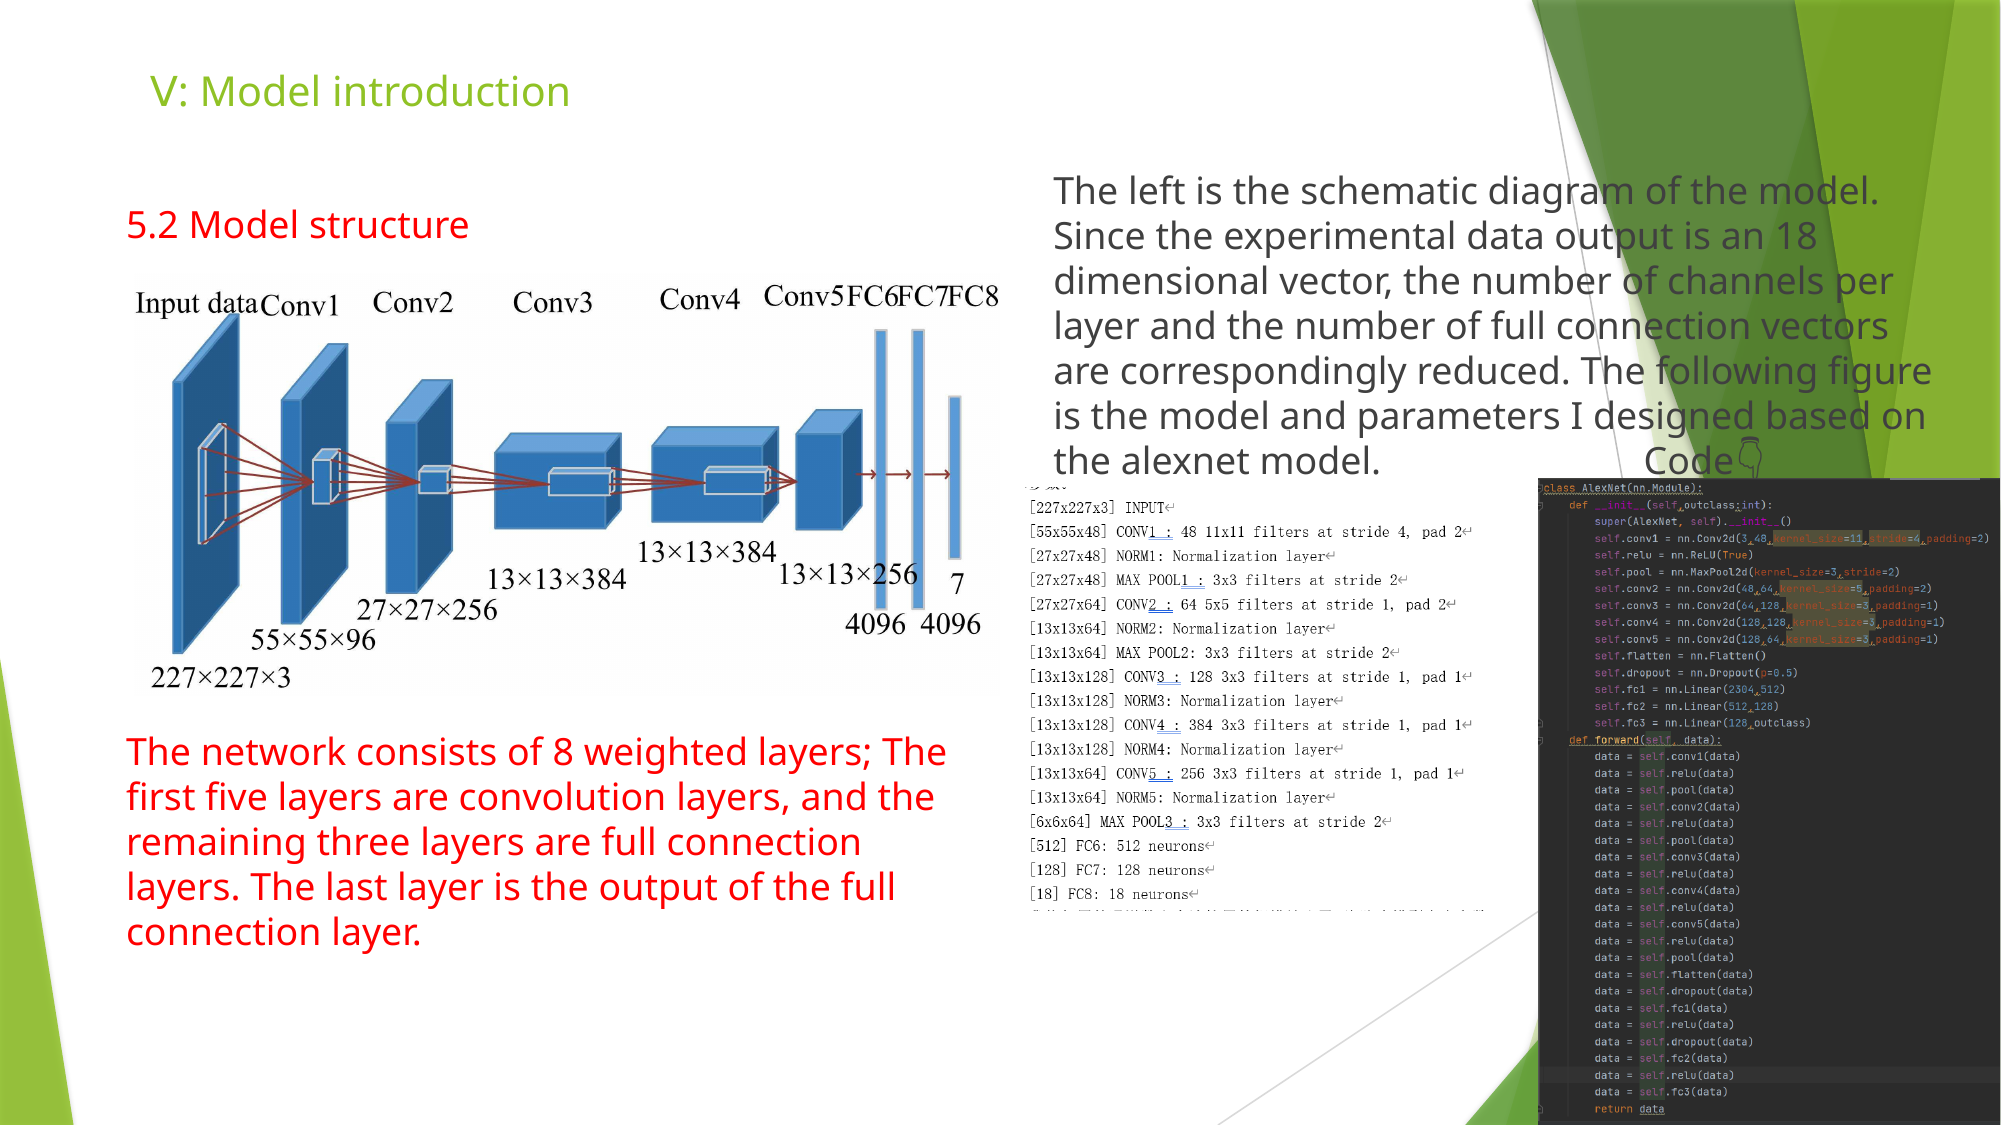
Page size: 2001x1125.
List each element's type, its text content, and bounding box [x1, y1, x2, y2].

picture [1537, 478, 2000, 1125]
list 5.2 Model structure The network consists of 8 weighted layers; The first five layers are convolution layers, and the remaining three layers are full connection layers. The last layer is the output of the full connection layer. [111, 193, 969, 1116]
picture [1023, 487, 1486, 911]
picture [134, 273, 1001, 697]
title Ⅴ: Model introduction [134, 57, 1522, 173]
list The left is the schematic diagram of the model. Since the experimental data output is an 18 dimensional vector, the number of channels per layer and the number of full connection vectors are correspondingly reduced. The following figure is the model and parameters I designed based on the alexnet model. Code👇 [1038, 159, 1964, 1082]
